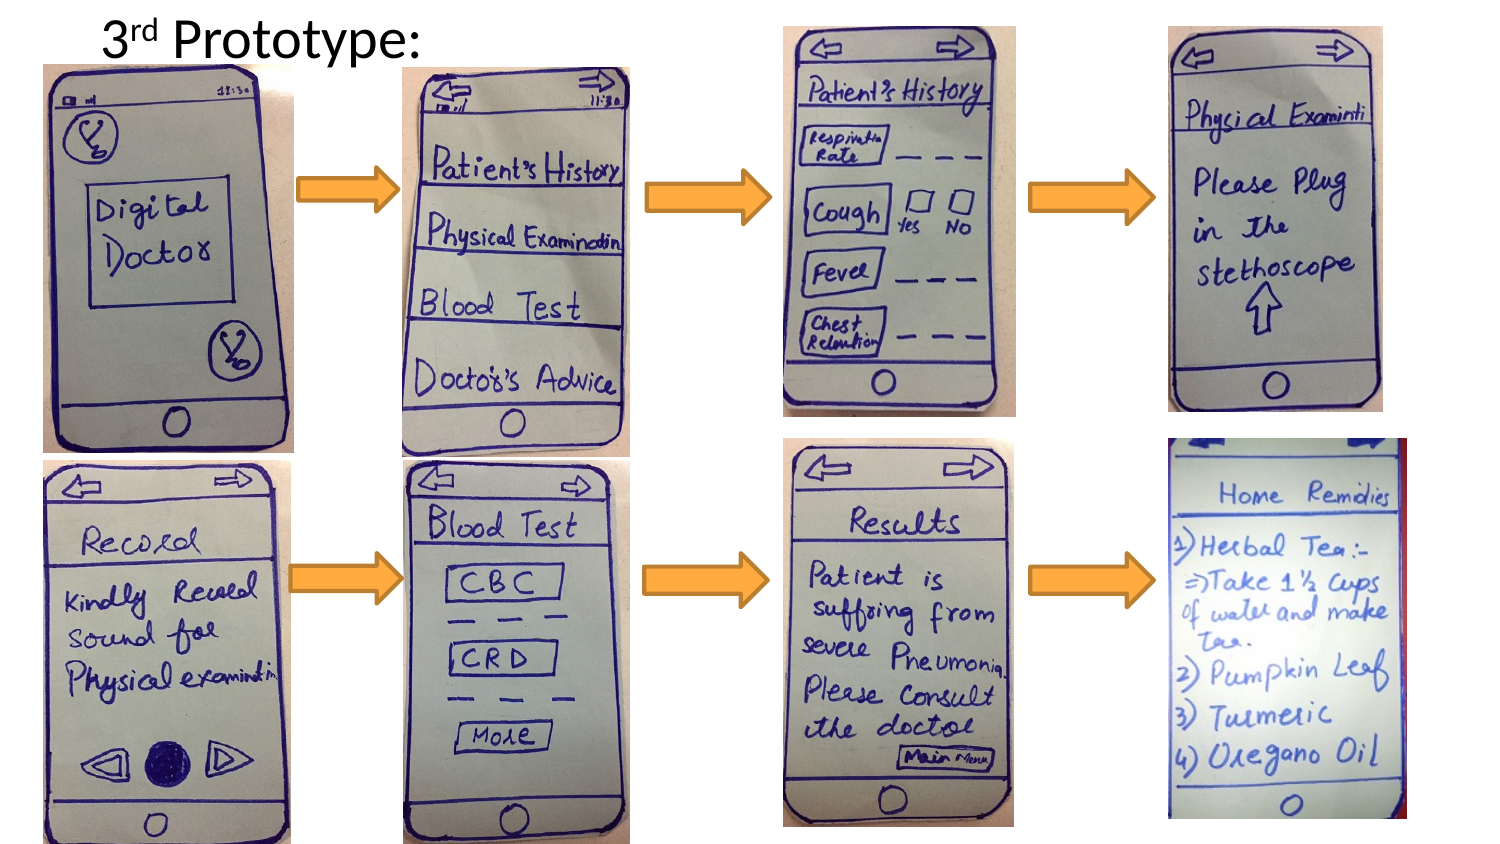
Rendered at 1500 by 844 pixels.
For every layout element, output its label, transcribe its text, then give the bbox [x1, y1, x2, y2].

text_box [642, 551, 770, 610]
picture [402, 460, 630, 844]
text_box [1028, 168, 1157, 227]
picture [42, 64, 294, 453]
picture [1168, 438, 1407, 819]
text_box [296, 551, 397, 606]
text_box [299, 165, 397, 214]
picture [1168, 26, 1383, 412]
picture [42, 460, 291, 844]
text_box 3rd Prototype: [0, 0, 539, 87]
picture [402, 67, 630, 458]
picture [783, 438, 1015, 827]
text_box [644, 168, 773, 227]
text_box [1028, 551, 1157, 610]
picture [783, 26, 1016, 417]
